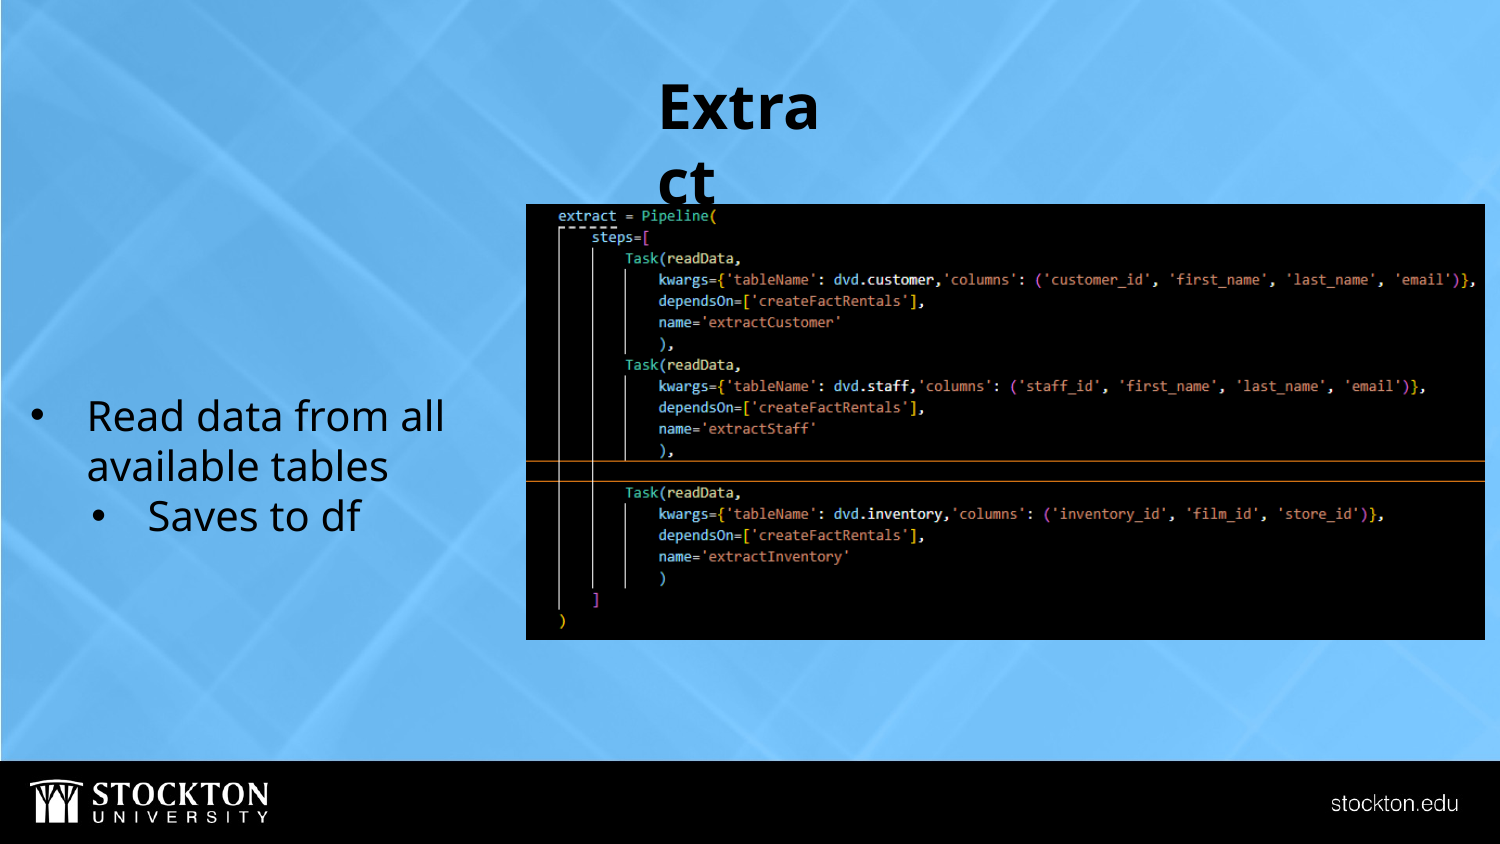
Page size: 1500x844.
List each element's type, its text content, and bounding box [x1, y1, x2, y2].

picture [0, 0, 1500, 844]
text_box Extract [642, 60, 858, 204]
text_box Read data from all available tables Saves to df [15, 382, 526, 598]
